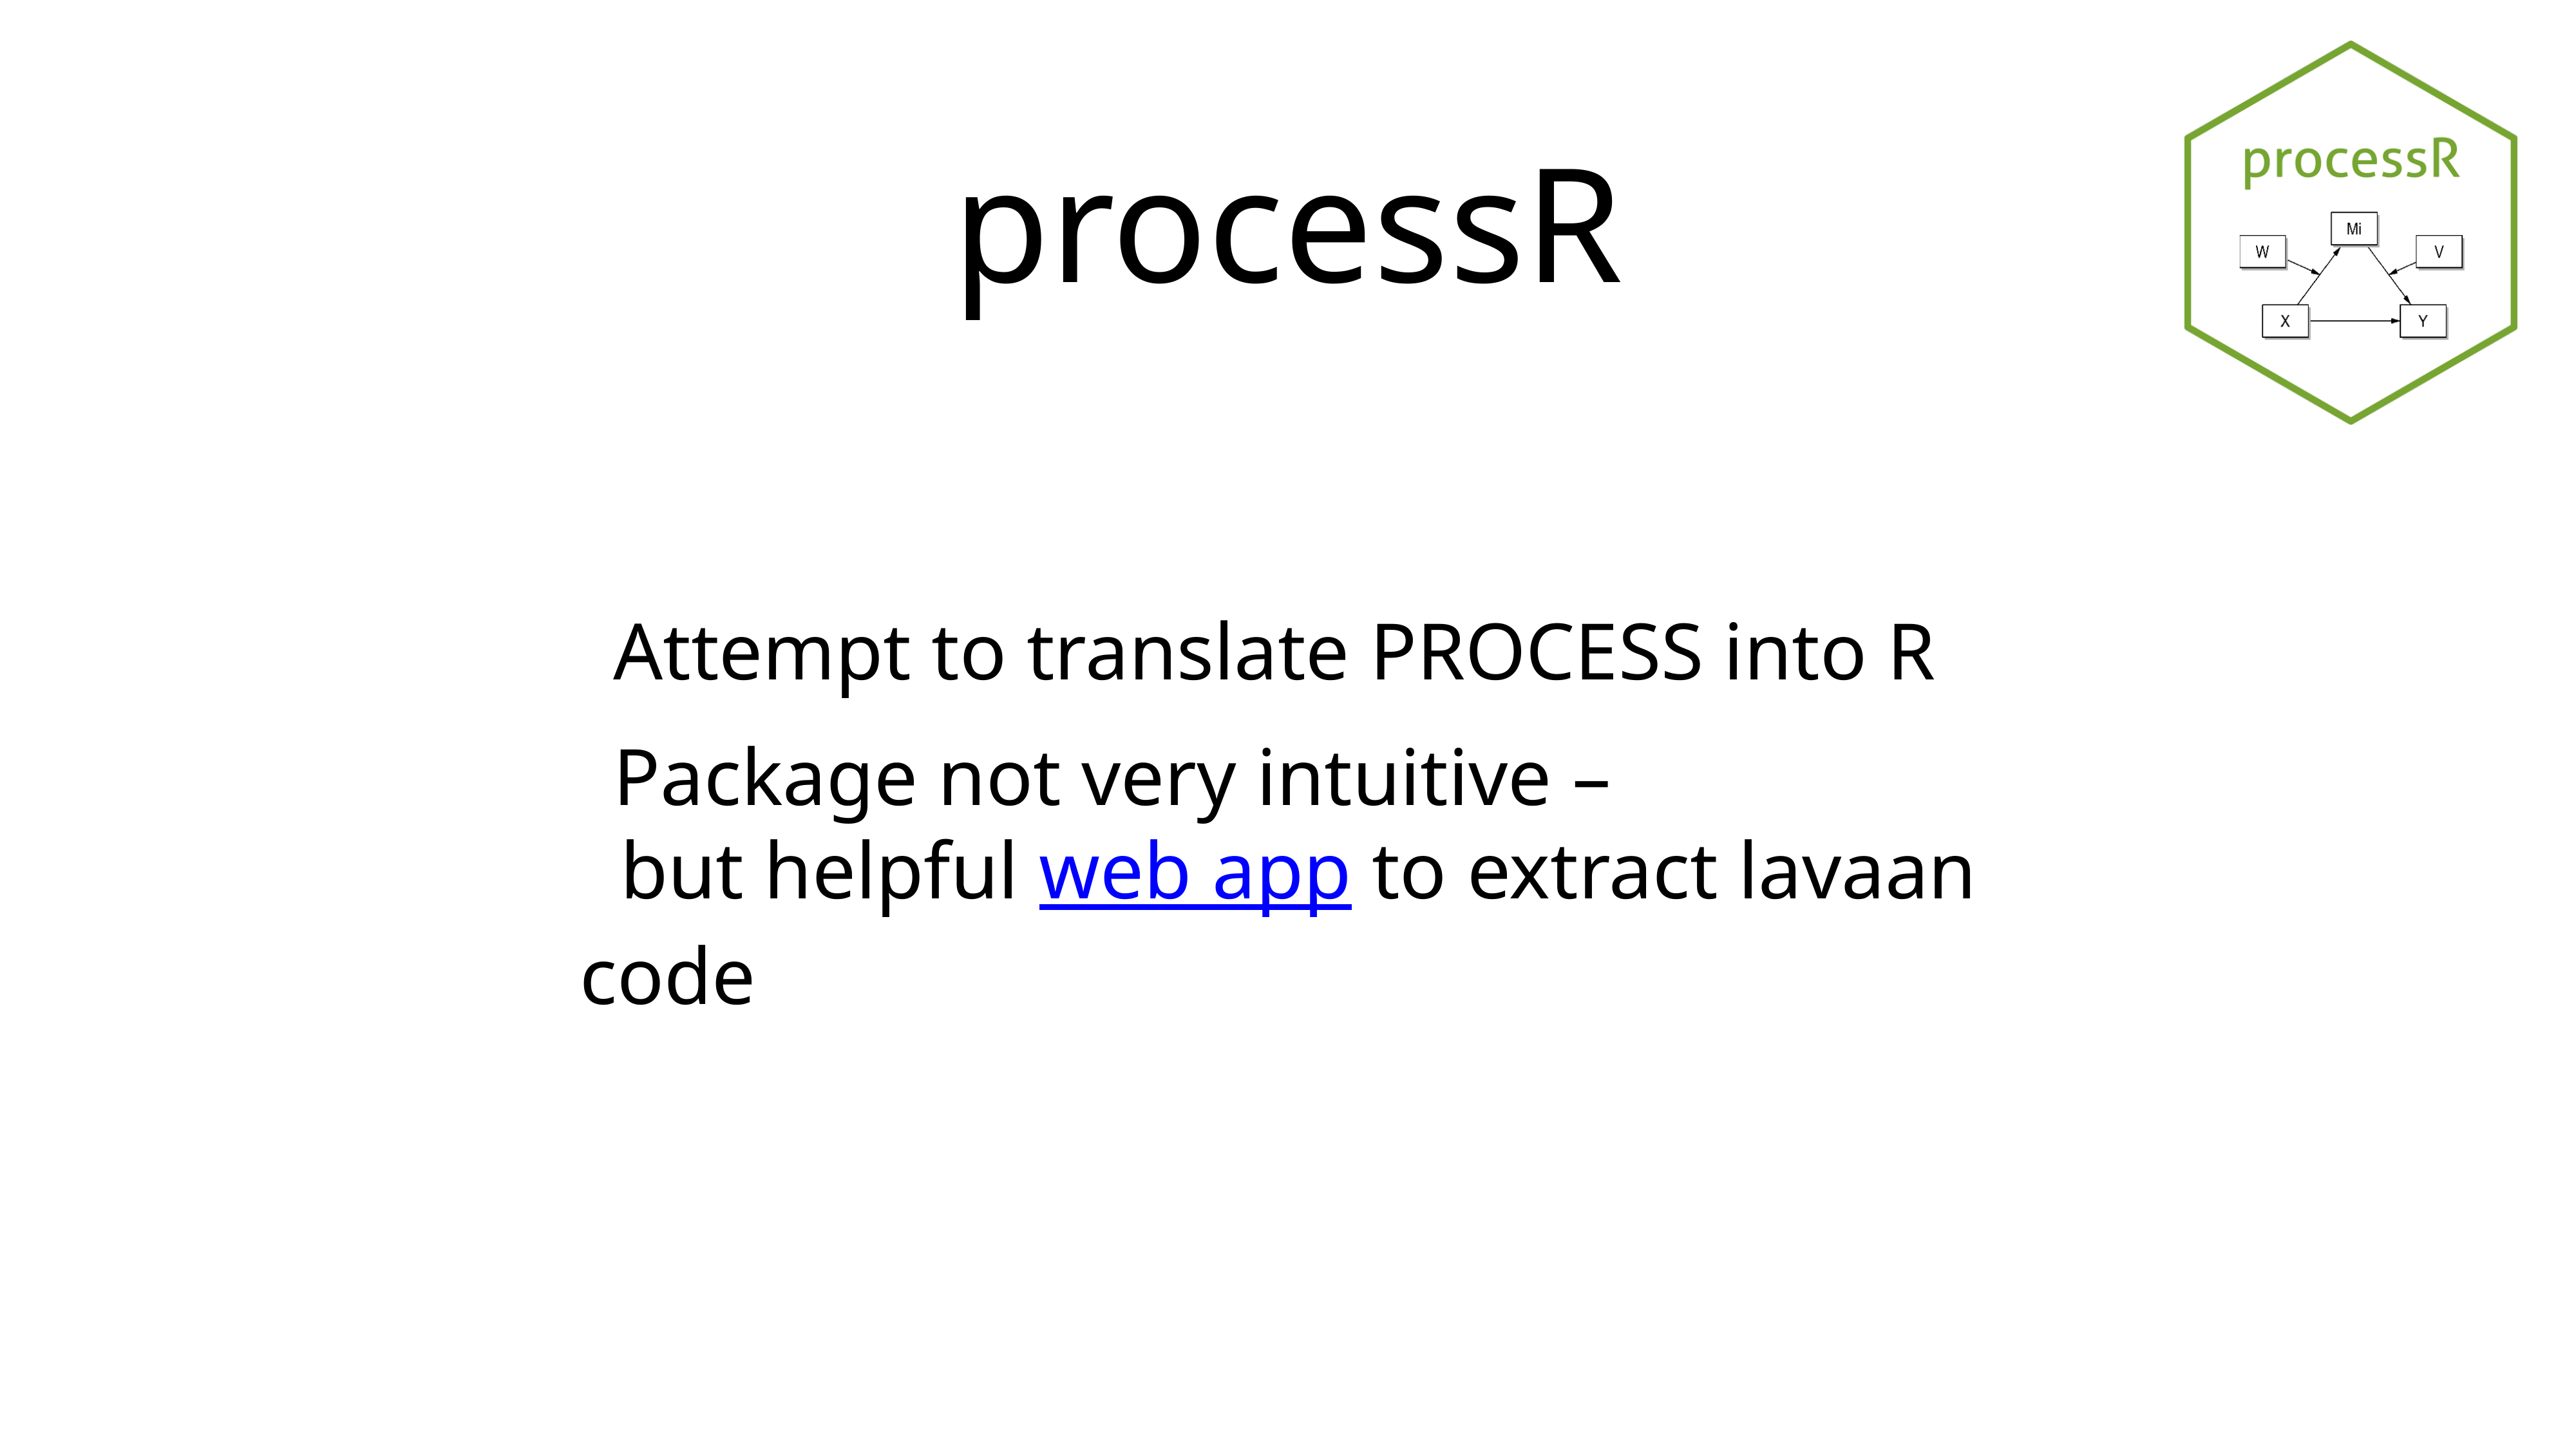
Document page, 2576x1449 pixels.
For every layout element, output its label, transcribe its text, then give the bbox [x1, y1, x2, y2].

list Attempt to translate PROCESS into R Package not very intuitive – but helpful web app to extract lavaan code [572, 572, 2128, 1050]
title processR [510, 37, 2066, 401]
picture [2182, 37, 2519, 428]
